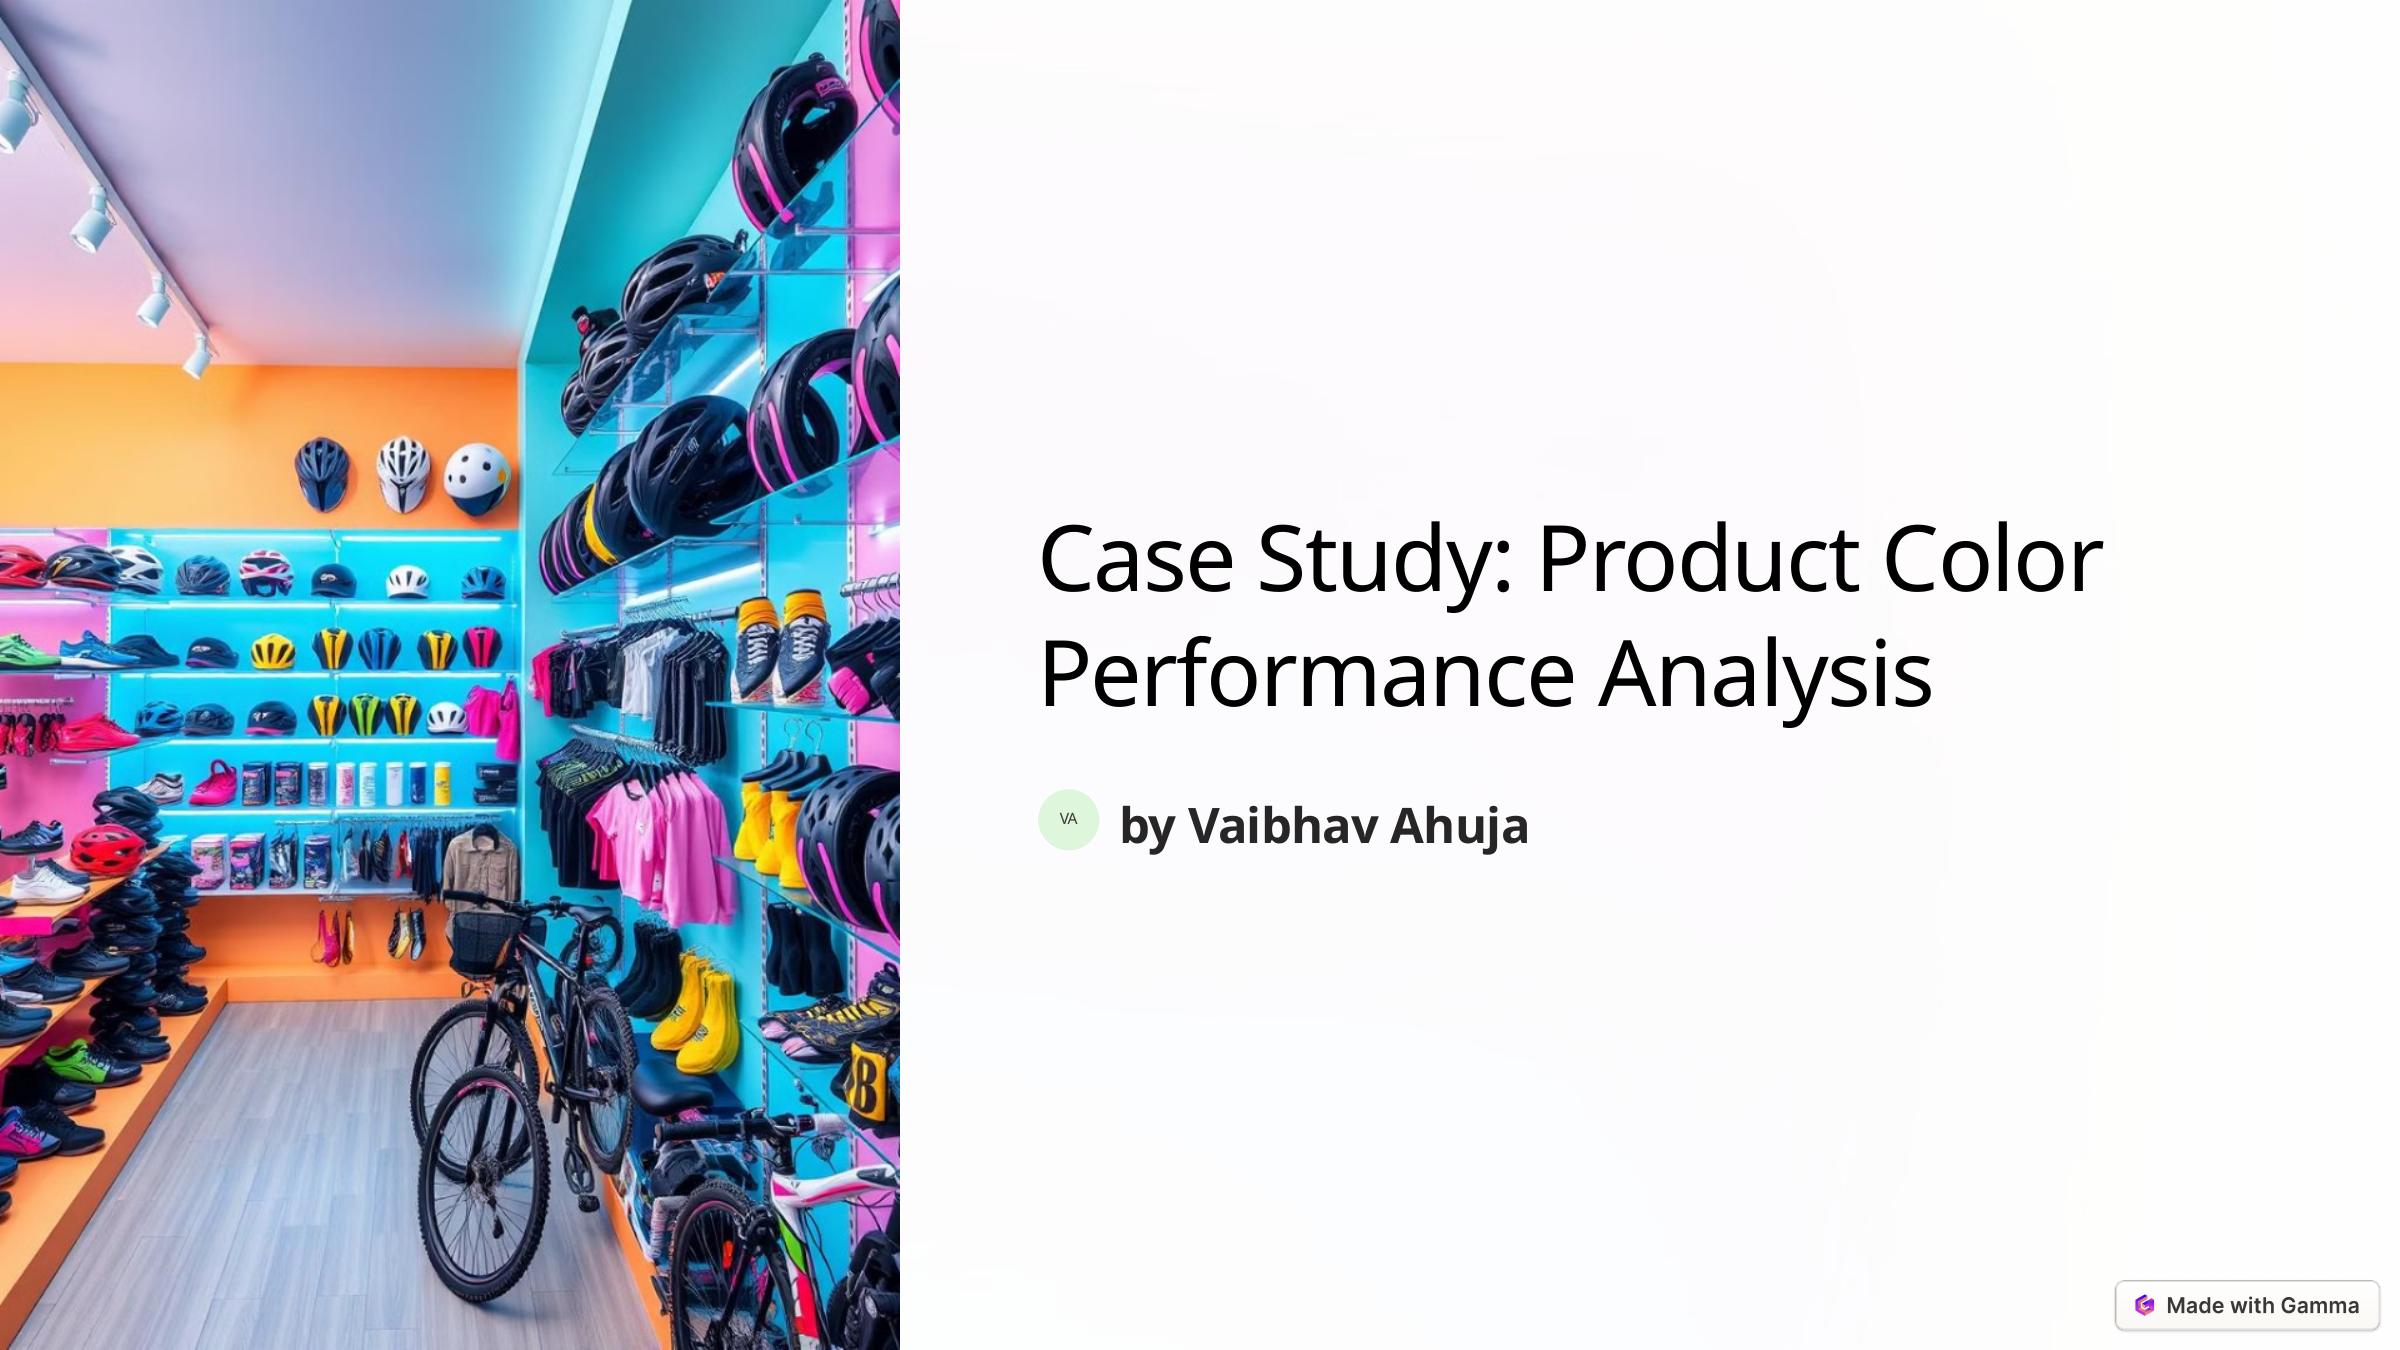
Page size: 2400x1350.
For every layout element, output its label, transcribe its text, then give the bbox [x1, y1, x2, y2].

text_box VA [1061, 811, 1077, 828]
picture [0, 0, 900, 1350]
text_box by Vaibhav Ahuja [1119, 785, 1477, 855]
picture [2106, 1271, 2389, 1339]
text_box [1037, 788, 1101, 852]
text_box Case Study: Product Color Performance Analysis [1037, 495, 2263, 727]
